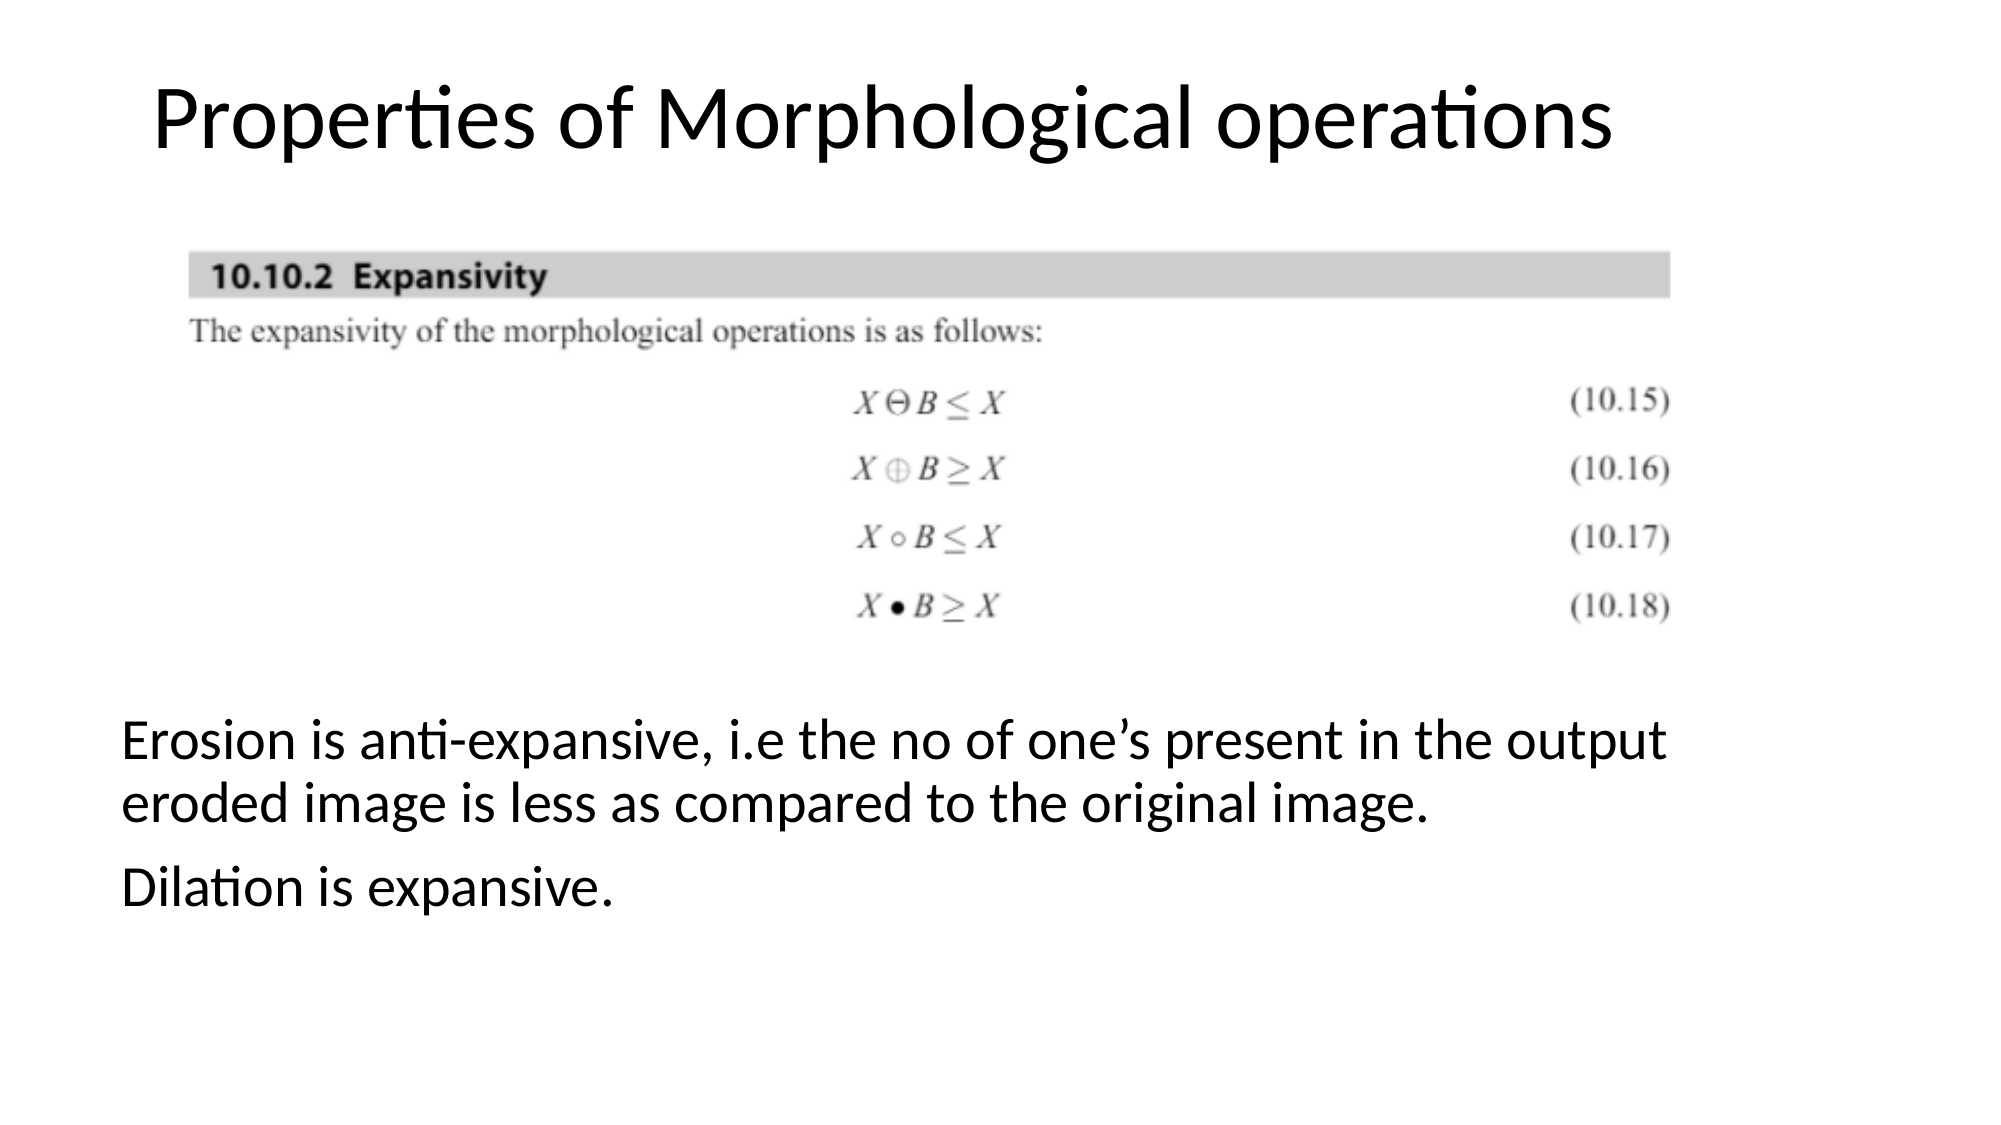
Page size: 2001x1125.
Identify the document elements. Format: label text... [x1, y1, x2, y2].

list Erosion is anti-expansive, i.e the no of one’s present in the output eroded image is less as compared to the original image. Dilation is expansive. [106, 701, 1832, 941]
title Properties of Morphological operations [137, 59, 1863, 278]
picture [149, 227, 1712, 645]
